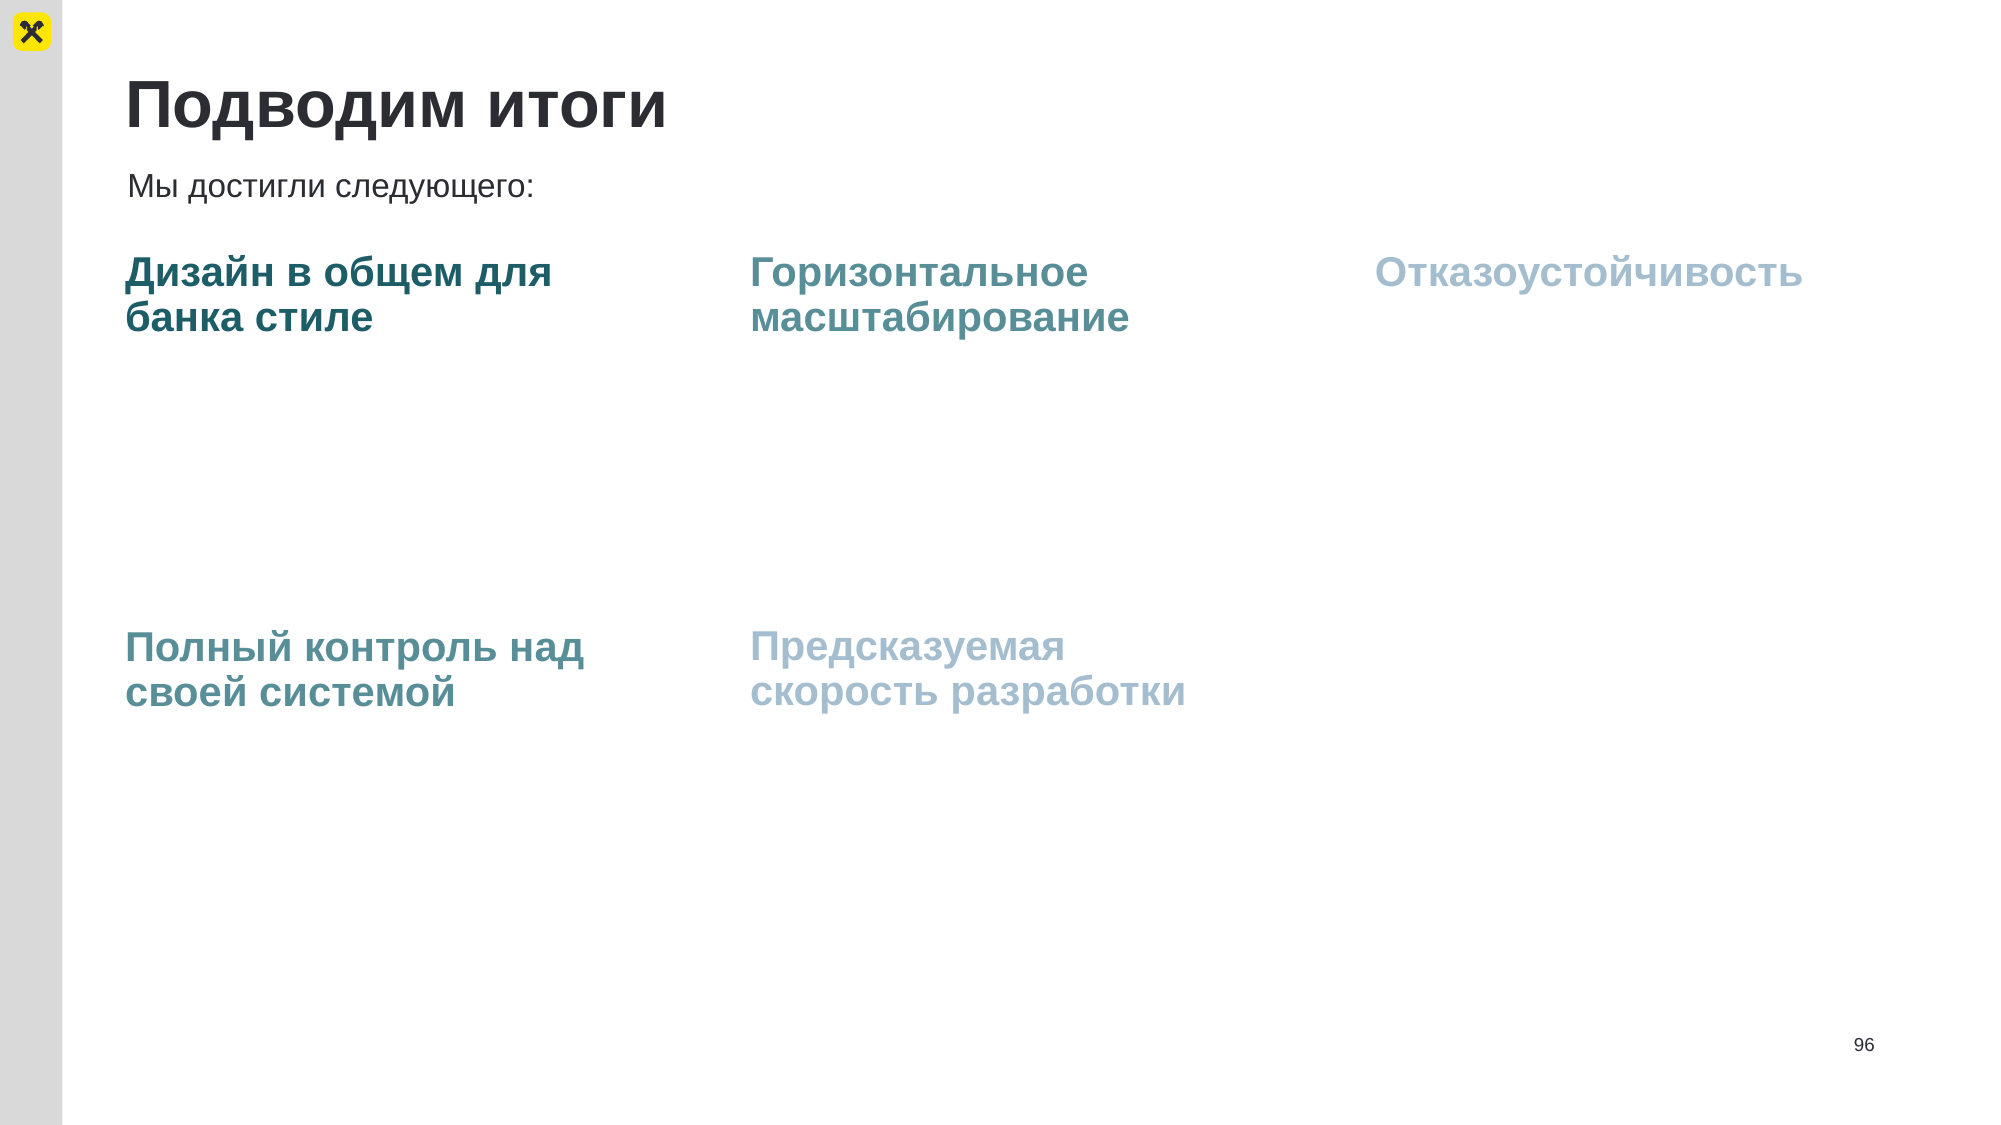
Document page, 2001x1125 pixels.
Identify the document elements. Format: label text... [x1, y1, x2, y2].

list Мы достигли следующего: [125, 156, 750, 219]
list Дизайн в общем для банка стиле [125, 249, 625, 344]
list Горизонтальное масштабирование [750, 249, 1250, 344]
list Отказоустойчивость [1374, 249, 1875, 344]
title Подводим итоги [125, 62, 1875, 157]
slide_number 96 [1749, 1000, 1875, 1064]
list Предсказуемая скорость разработки [750, 624, 1250, 718]
list Полный контроль над своей системой [125, 624, 625, 719]
